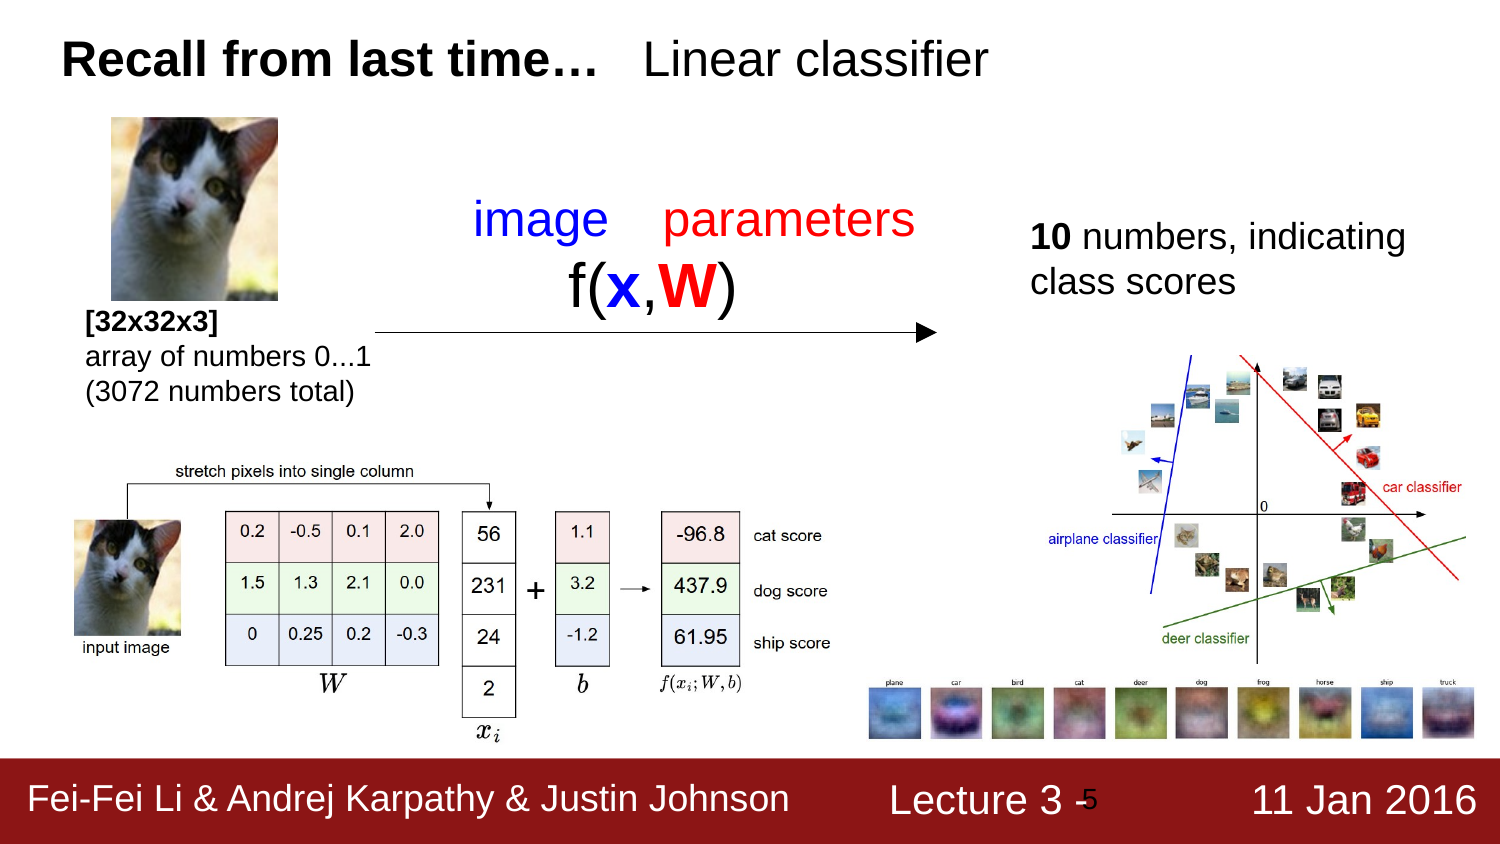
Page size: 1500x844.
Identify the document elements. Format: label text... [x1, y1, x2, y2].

slide_number ‹#› [1066, 765, 1157, 831]
text_box image [458, 171, 647, 223]
picture [69, 462, 834, 746]
picture [111, 117, 278, 301]
text_box [32x32x3] array of numbers 0...1 (3072 numbers total) [70, 287, 617, 339]
picture [1045, 355, 1466, 664]
text_box 10 numbers, indicating class scores [1015, 196, 1452, 321]
picture [865, 676, 1477, 742]
text_box Recall from last time… Linear classifier [46, 11, 1444, 143]
text_box f(x,W) [553, 230, 778, 295]
text_box parameters [647, 171, 964, 223]
